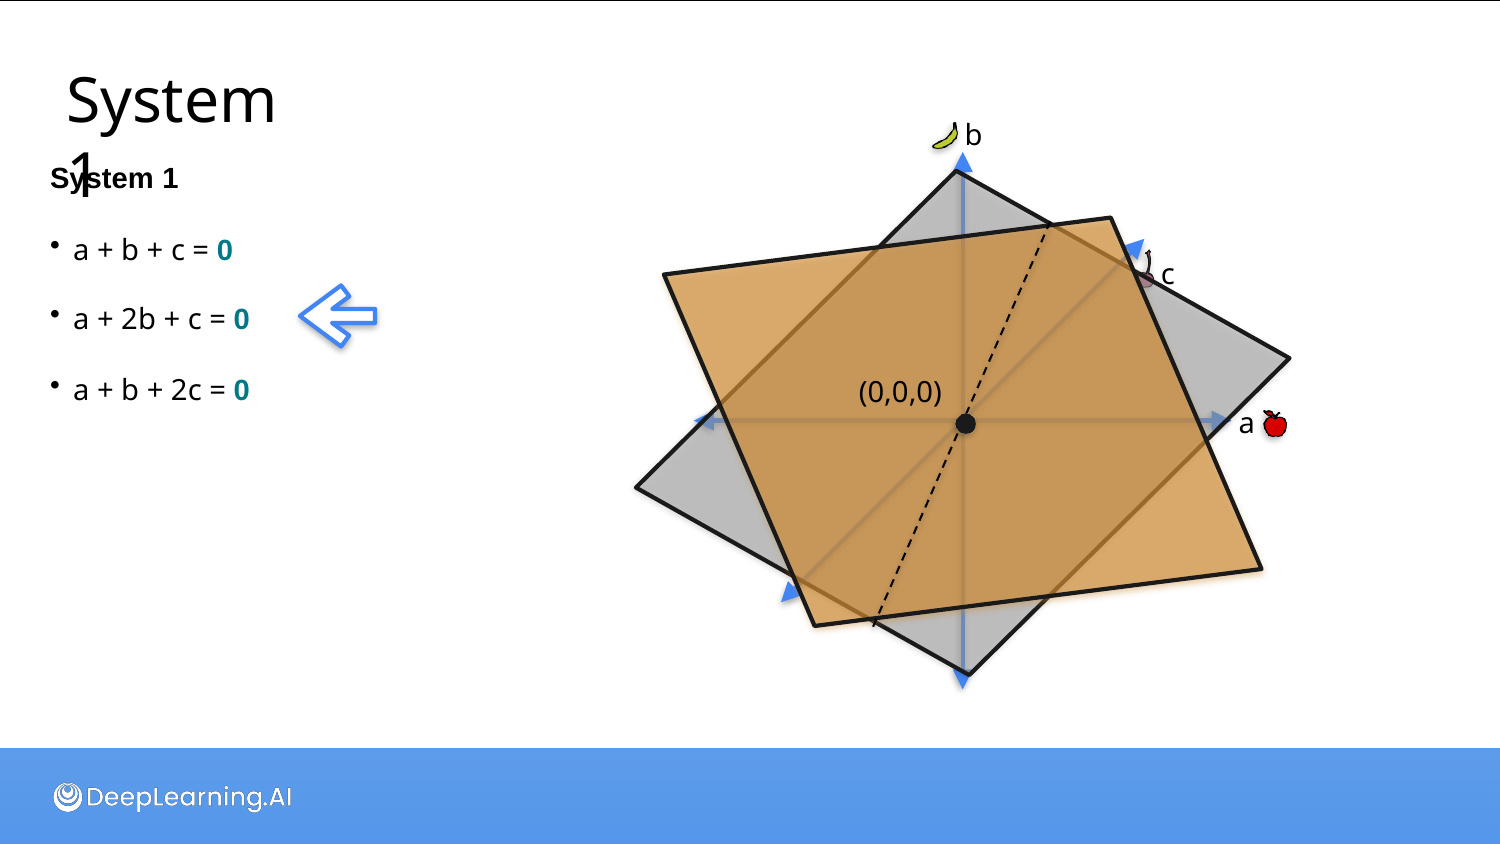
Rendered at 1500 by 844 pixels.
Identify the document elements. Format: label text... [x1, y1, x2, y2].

picture [0, 748, 1500, 844]
title System 1 [64, 58, 329, 211]
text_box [291, 280, 384, 359]
text_box a + b + 2c = 0 [47, 369, 255, 407]
text_box a + 2b + c = 0 [47, 298, 255, 336]
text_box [537, 14, 1388, 837]
text_box System 1 a + b + c = 0 [48, 156, 239, 267]
